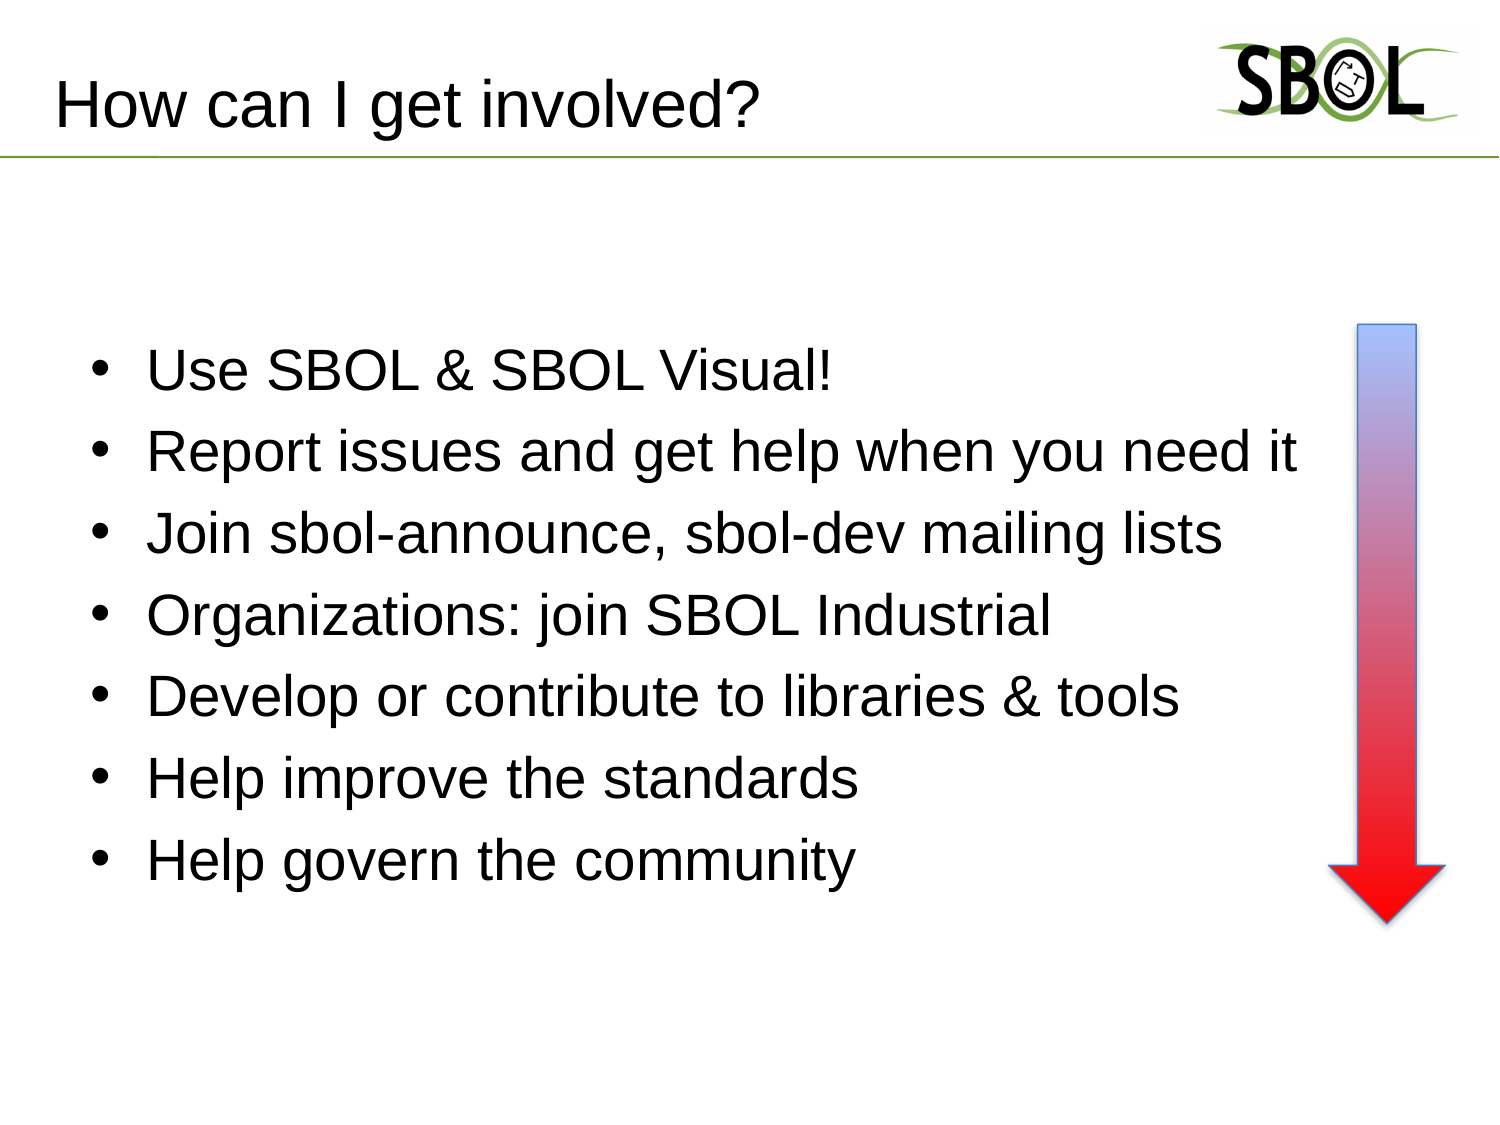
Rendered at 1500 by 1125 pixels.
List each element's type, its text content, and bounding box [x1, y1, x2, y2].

title How can I get involved? [39, 44, 1390, 158]
text_box [1327, 323, 1446, 925]
picture [1204, 27, 1476, 131]
list Use SBOL & SBOL Visual! Report issues and get help when you need it Join sbol-announce, sbol-dev mailing lists Organizations: join SBOL Industrial Develop or contribute to libraries & tools Help improve the standards Help govern the community [74, 324, 1426, 1068]
